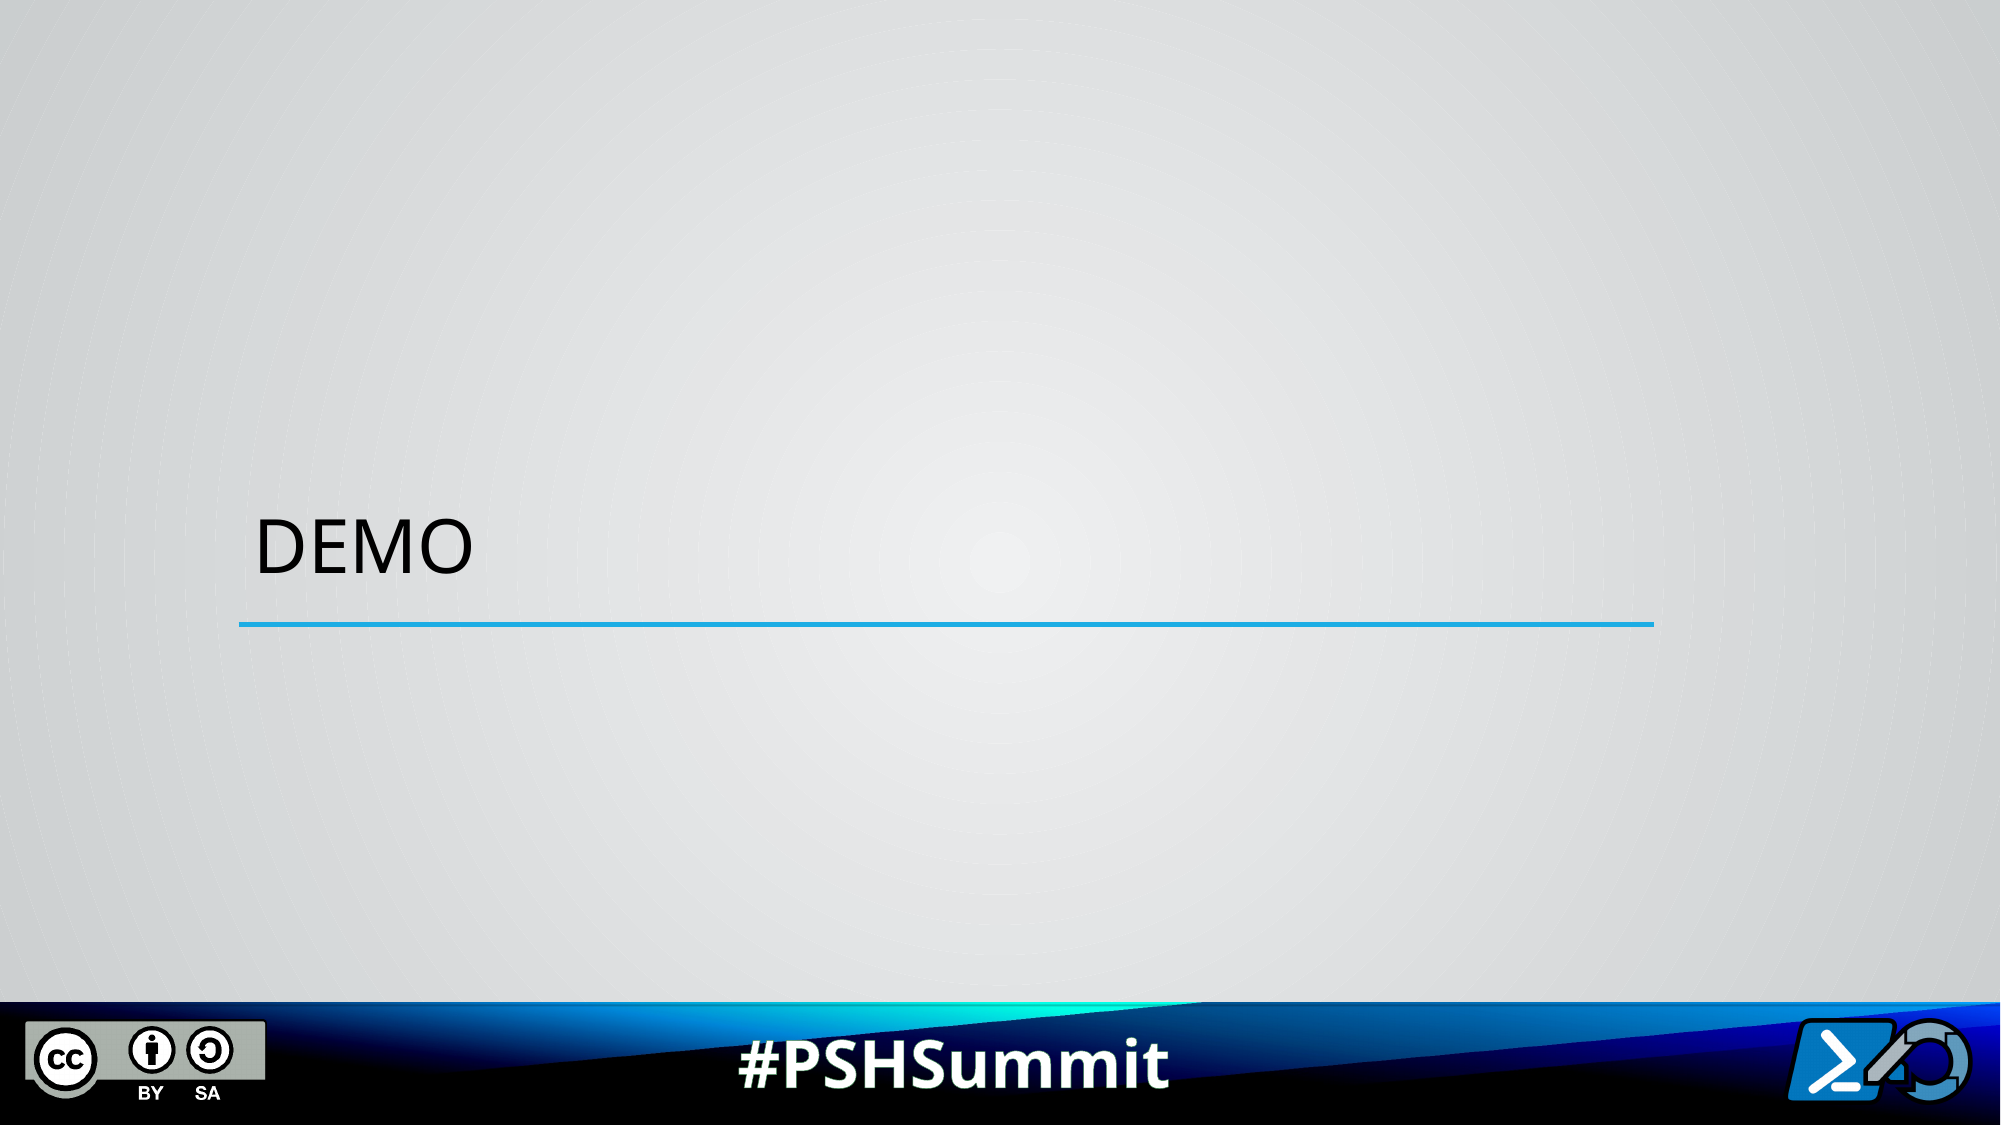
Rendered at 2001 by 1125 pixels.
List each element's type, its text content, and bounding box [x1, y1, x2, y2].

picture [0, 1002, 2001, 1125]
title DEMO [238, 288, 1657, 598]
